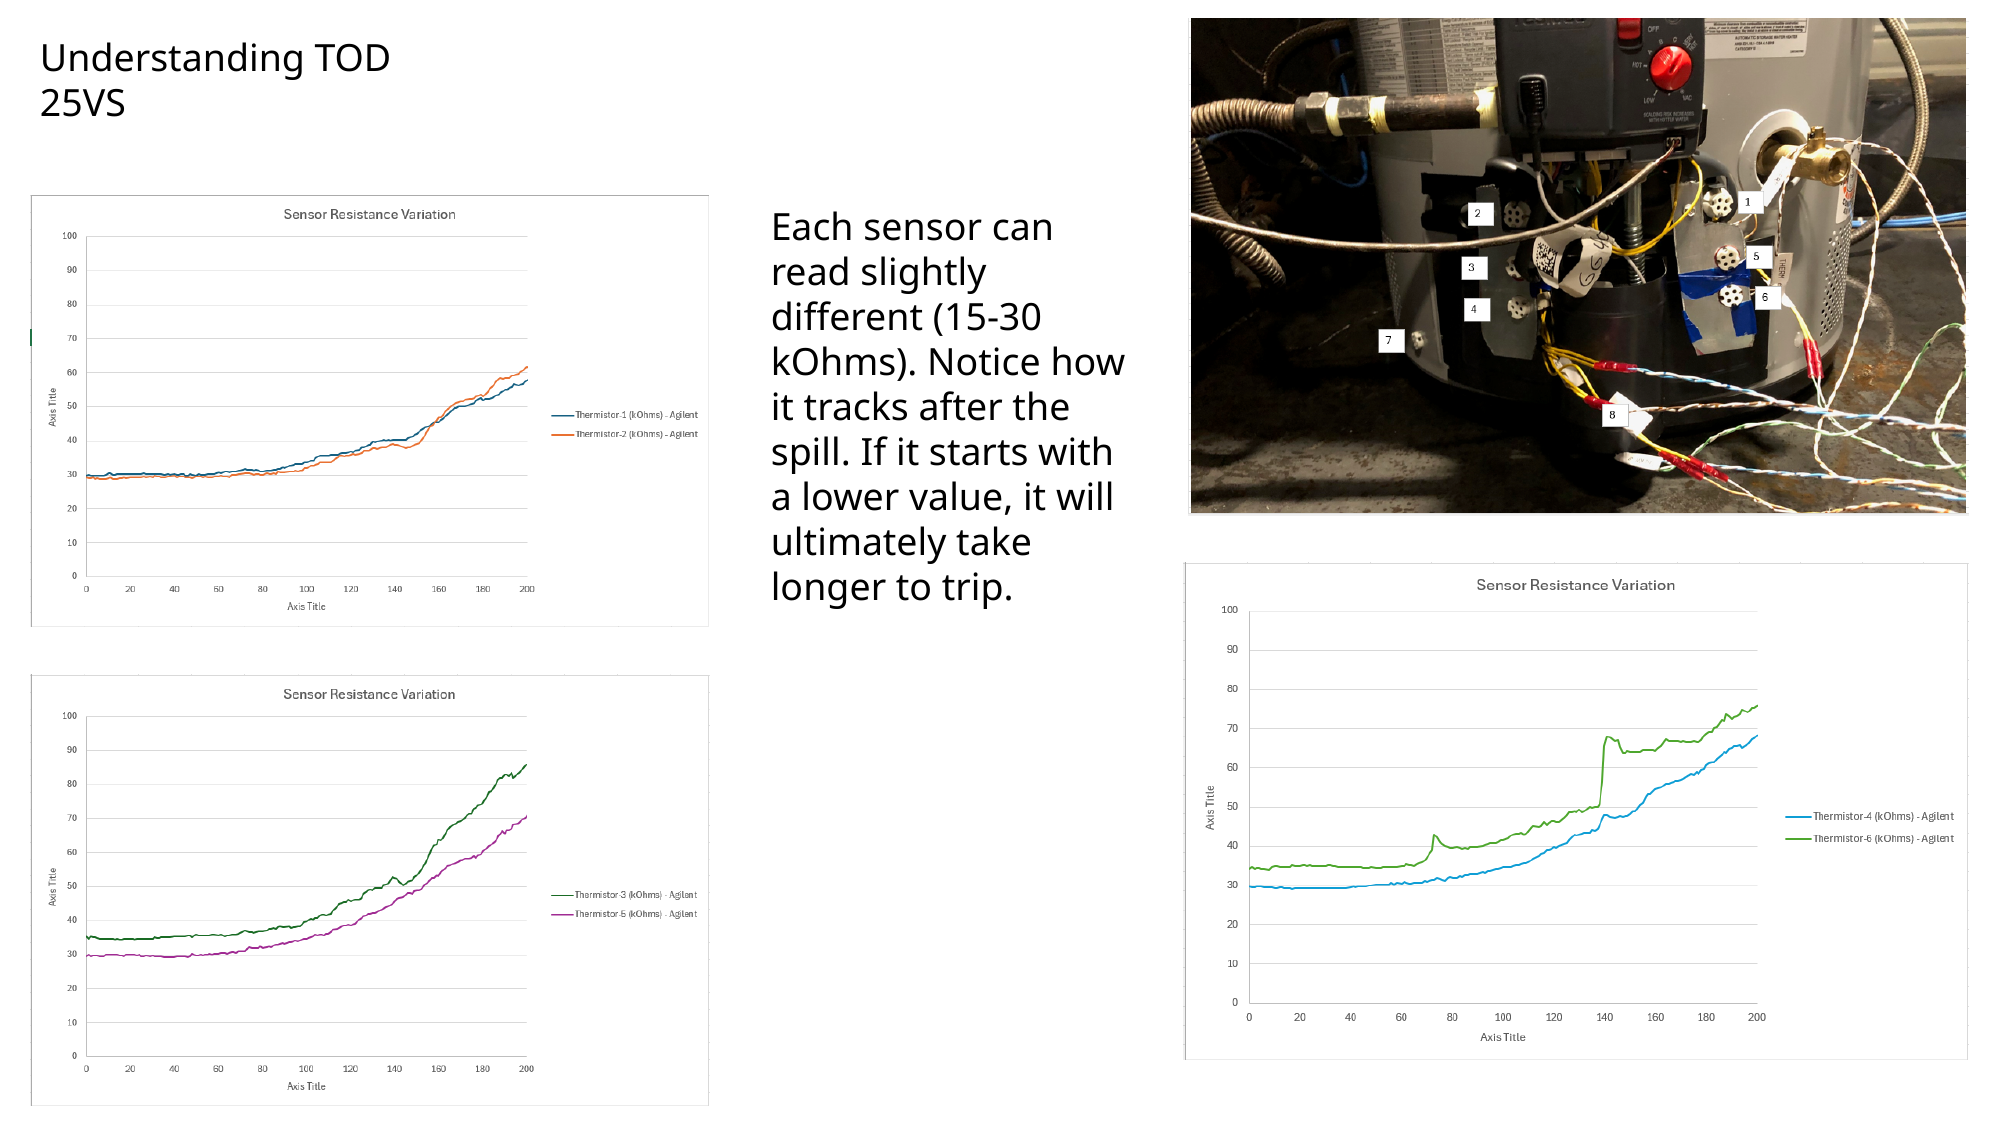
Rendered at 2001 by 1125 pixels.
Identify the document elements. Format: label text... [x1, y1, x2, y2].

picture [29, 674, 711, 1107]
text_box Understanding TOD 25VS [25, 26, 489, 132]
picture [1183, 561, 1969, 1060]
picture [29, 195, 709, 628]
text_box Each sensor can read slightly different (15-30 kOhms). Notice how it tracks after the spill. If it starts with a lower value, it will ultimately take longer to trip. [756, 195, 1141, 616]
picture [1188, 18, 1969, 517]
